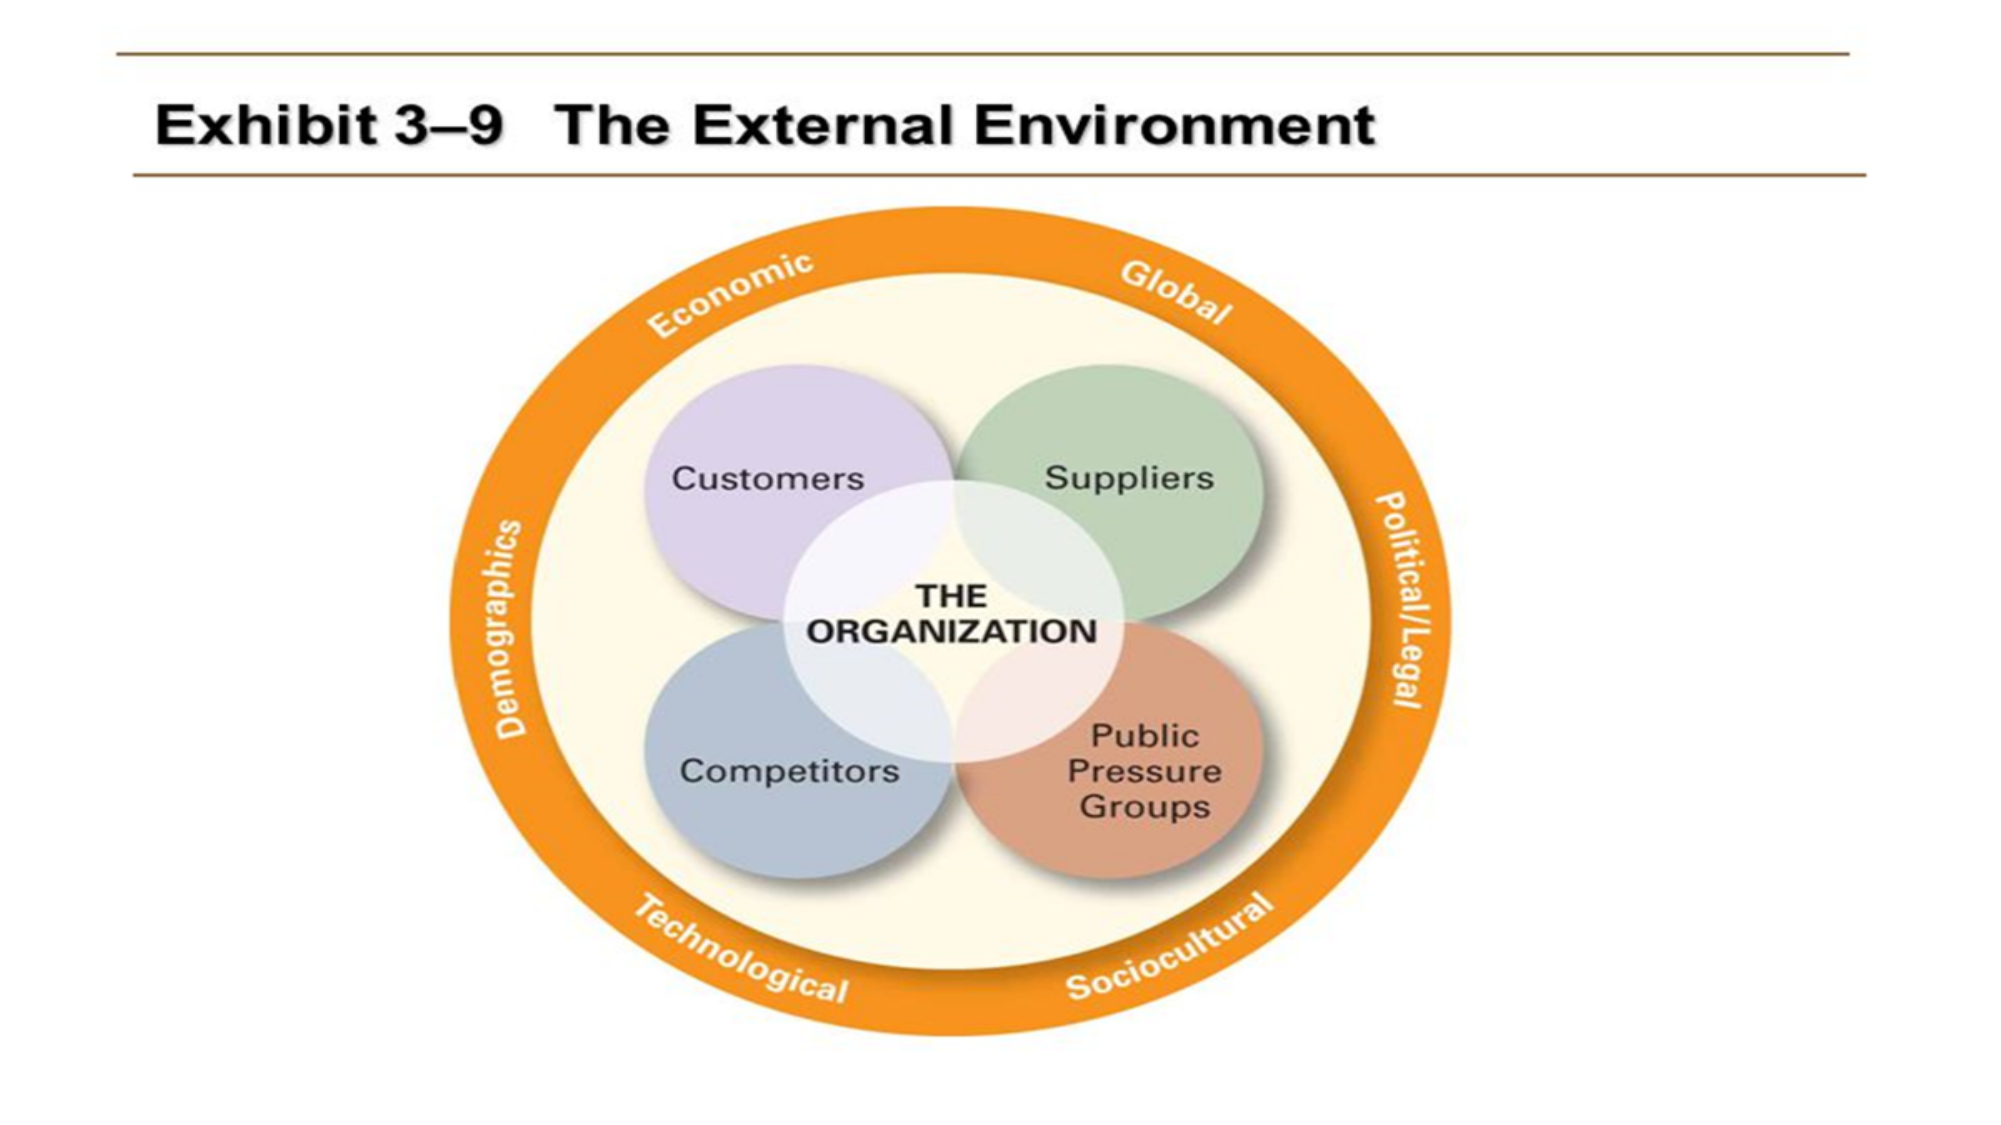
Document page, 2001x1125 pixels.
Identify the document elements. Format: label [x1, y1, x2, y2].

list [0, 0, 2000, 1125]
